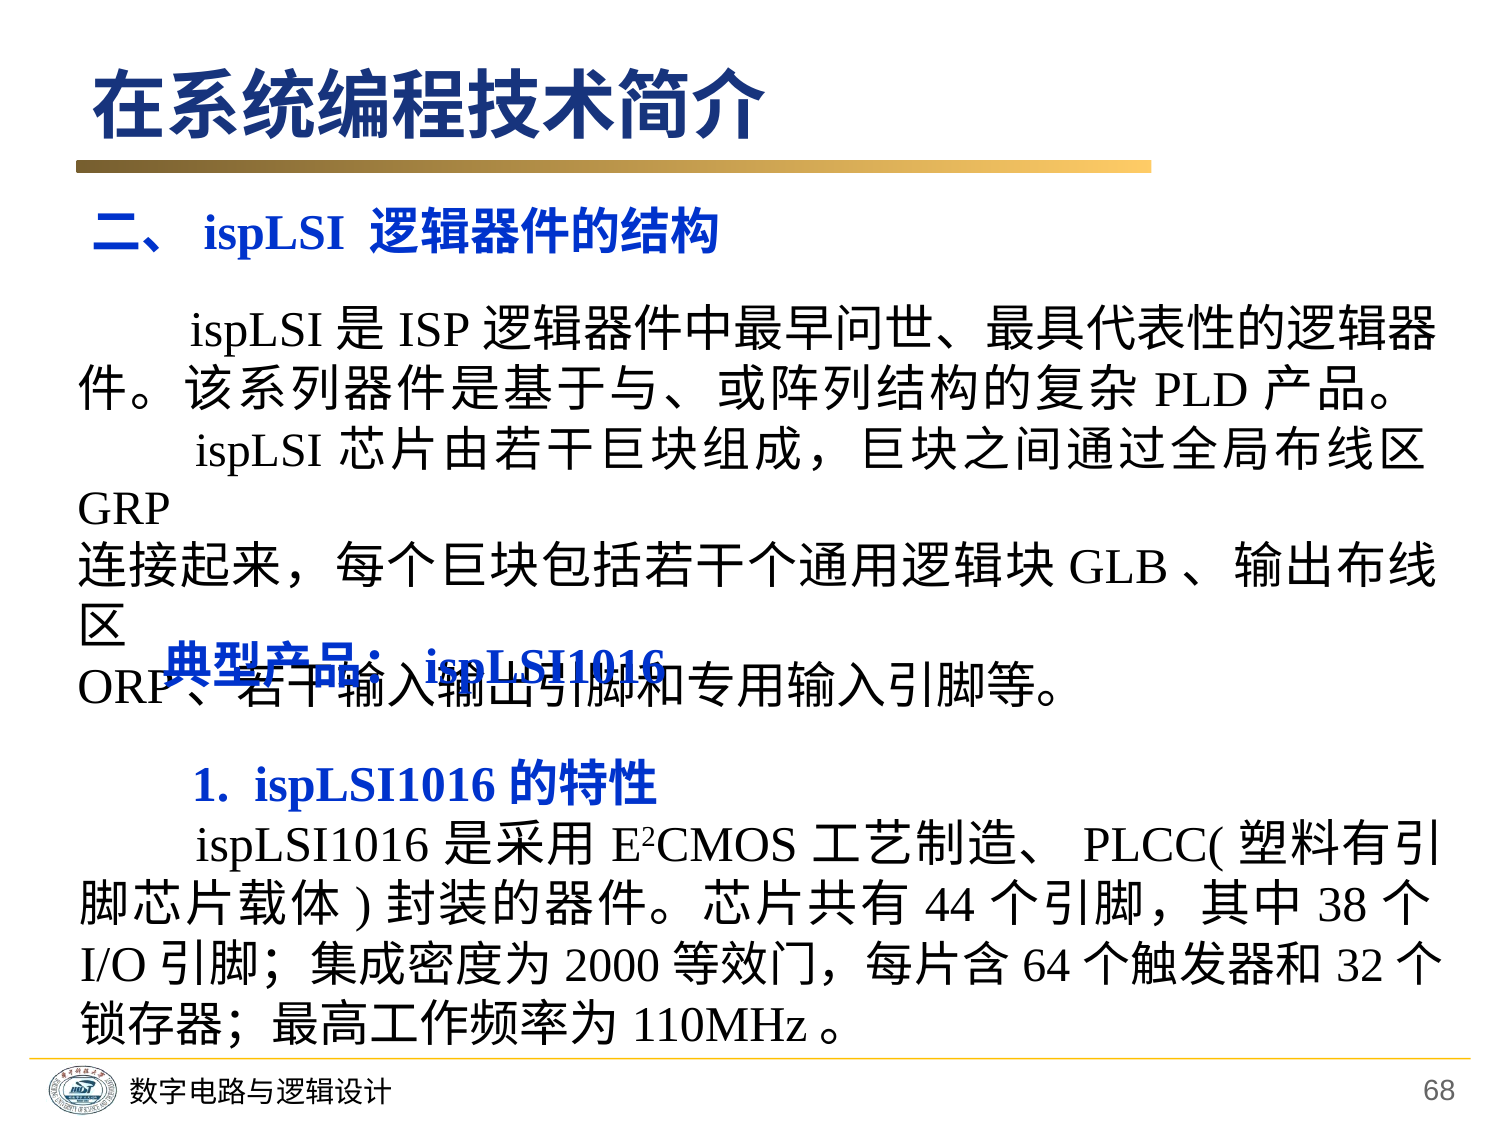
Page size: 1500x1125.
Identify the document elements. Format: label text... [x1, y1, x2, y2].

text_box ispLSI是ISP逻辑器件中最早问世、最具代表性的逻辑器件。该系列器件是基于与、或阵列结构的复杂PLD产品。 ispLSI芯片由若干巨块组成，巨块之间通过全局布线区GRP 连接起来，每个巨块包括若干个通用逻辑块GLB、输出布线区 ORP、若干输入输出引脚和专用输入引脚等。 [62, 289, 1453, 722]
text_box 在系统编程技术简介 [76, 45, 1424, 161]
text_box 典型产品：ispLSI1016 [147, 625, 773, 701]
text_box 数字电路与逻辑设计 [114, 1065, 429, 1116]
picture [46, 1063, 119, 1116]
text_box 1. ispLSI1016的特性 ispLSI1016是采用E2CMOS工艺制造、PLCC(塑料有引脚芯片载体)封装的器件。芯片共有44个引脚，其中38个I/O引脚；集成密度为2000等效门，每片含64个触发器和32个锁存器；最高工作频率为110MHz。 [64, 743, 1459, 1059]
text_box 二、ispLSI 逻辑器件的结构 [76, 192, 791, 268]
text_box 68 [1120, 1063, 1471, 1125]
